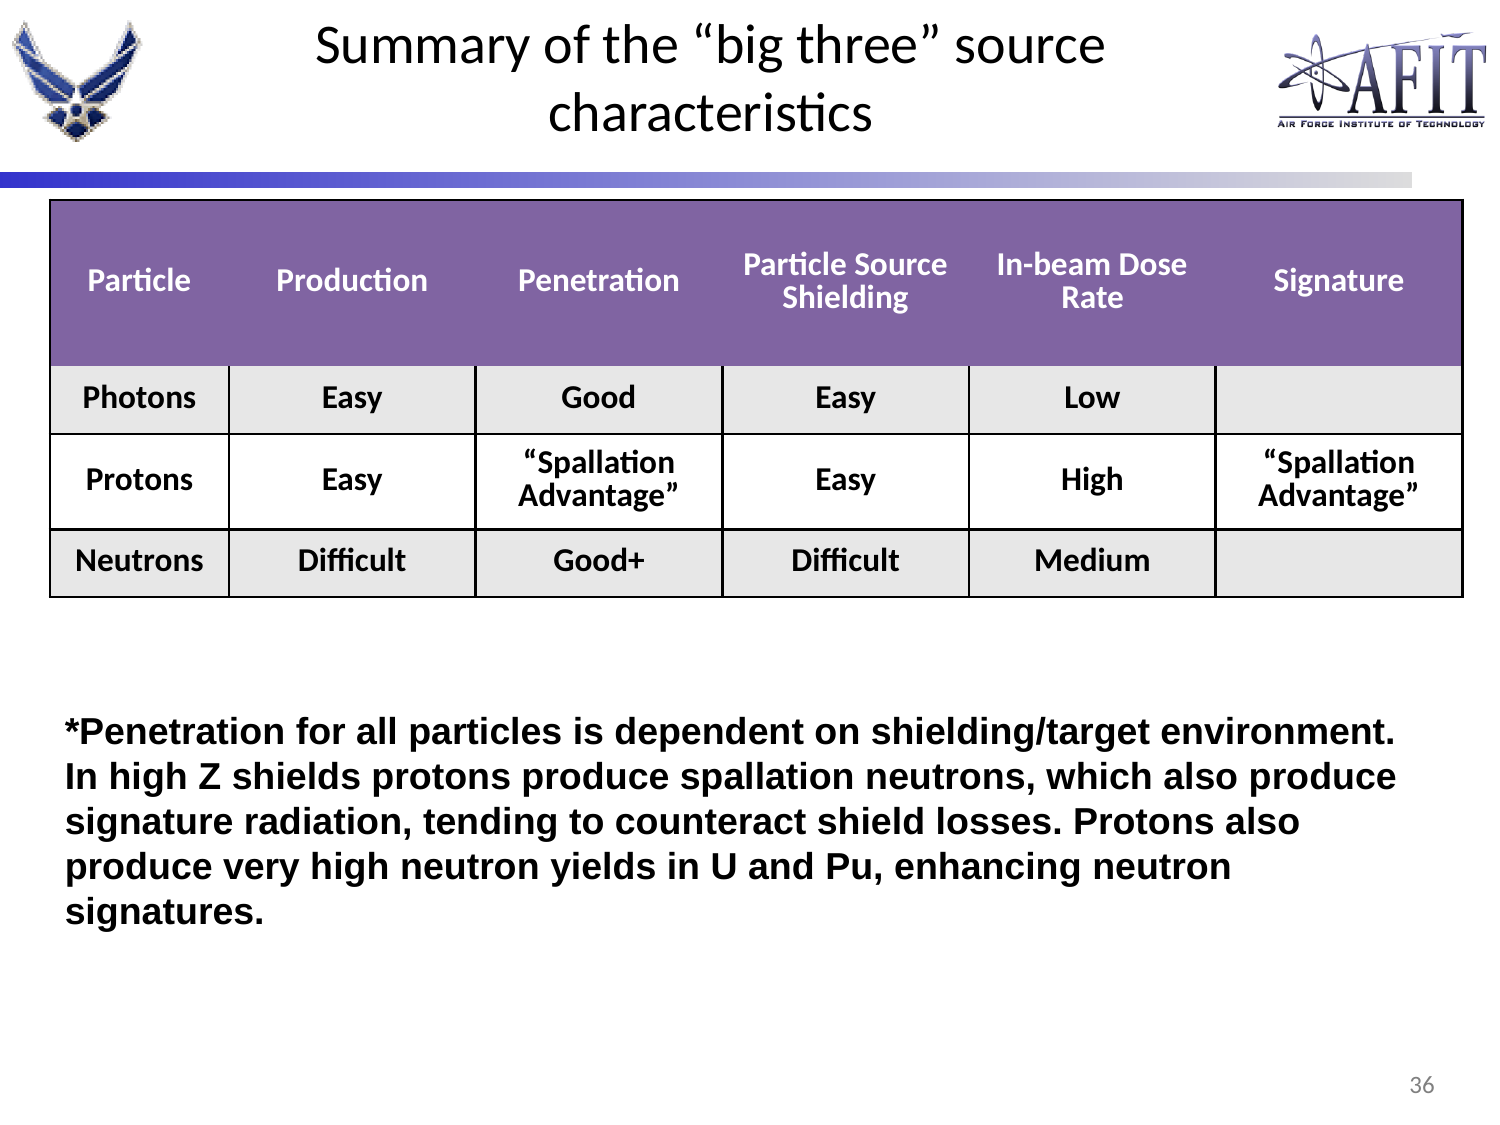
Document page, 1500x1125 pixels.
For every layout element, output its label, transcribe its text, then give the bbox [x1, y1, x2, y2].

table_header Particle Source Shielding [722, 201, 969, 366]
table_cell Neutrons [51, 531, 228, 596]
table_header In-beam Dose Rate [969, 201, 1216, 366]
table_header Penetration [476, 201, 722, 366]
table_cell [1217, 531, 1461, 596]
table_header Production [229, 201, 476, 366]
title Summary of the “big three” source characteristics [166, 0, 1255, 151]
table_cell “Spallation Advantage” [477, 435, 721, 528]
table_cell Good+ [477, 531, 721, 596]
slide_number 35 [1337, 1062, 1450, 1105]
table_header Particle [51, 201, 229, 366]
table_cell High [970, 435, 1214, 528]
table_cell Easy [230, 435, 474, 528]
table_cell Photons [51, 366, 228, 433]
table_cell Low [970, 366, 1214, 433]
table_cell Difficult [724, 531, 968, 596]
table_cell Good [477, 366, 721, 433]
table_header Signature [1216, 201, 1461, 366]
table_cell Difficult [230, 531, 474, 596]
table_cell Easy [724, 435, 968, 528]
table_cell Medium [970, 531, 1214, 596]
picture [0, 12, 163, 153]
table_cell Easy [724, 366, 968, 433]
table_cell Protons [51, 435, 228, 528]
table_cell Easy [230, 366, 474, 433]
table_cell [1217, 366, 1461, 433]
table_cell “Spallation Advantage” [1217, 435, 1461, 528]
text_box *Penetration for all particles is dependent on shielding/target environment. In high Z shields protons produce spallation neutrons, which also produce signature radiation, tending to counteract shield losses. Protons also produce very high neutron yields in U and Pu, enhancing neutron signatures. [50, 699, 1438, 985]
